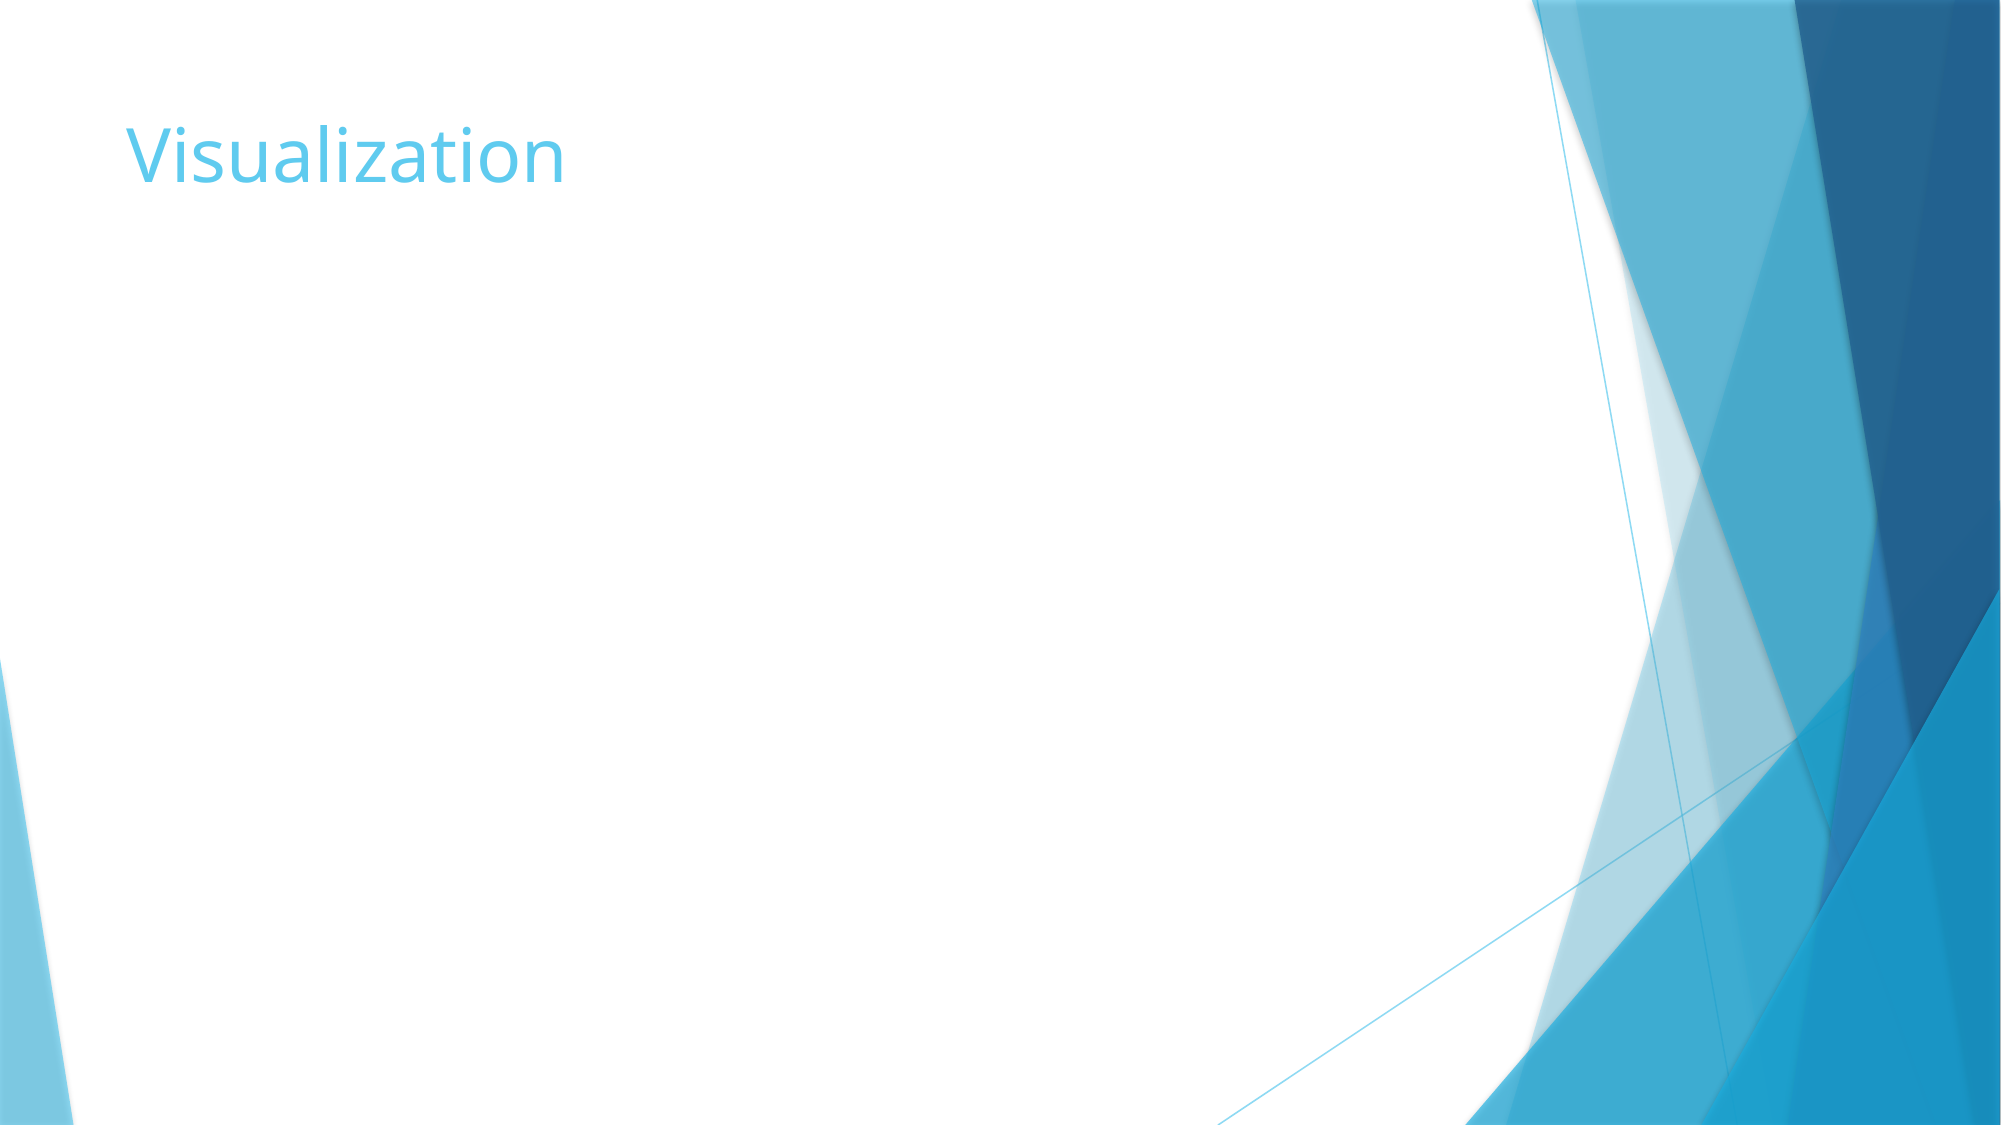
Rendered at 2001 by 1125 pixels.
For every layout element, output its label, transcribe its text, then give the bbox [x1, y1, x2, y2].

title Visualization [111, 99, 1522, 317]
